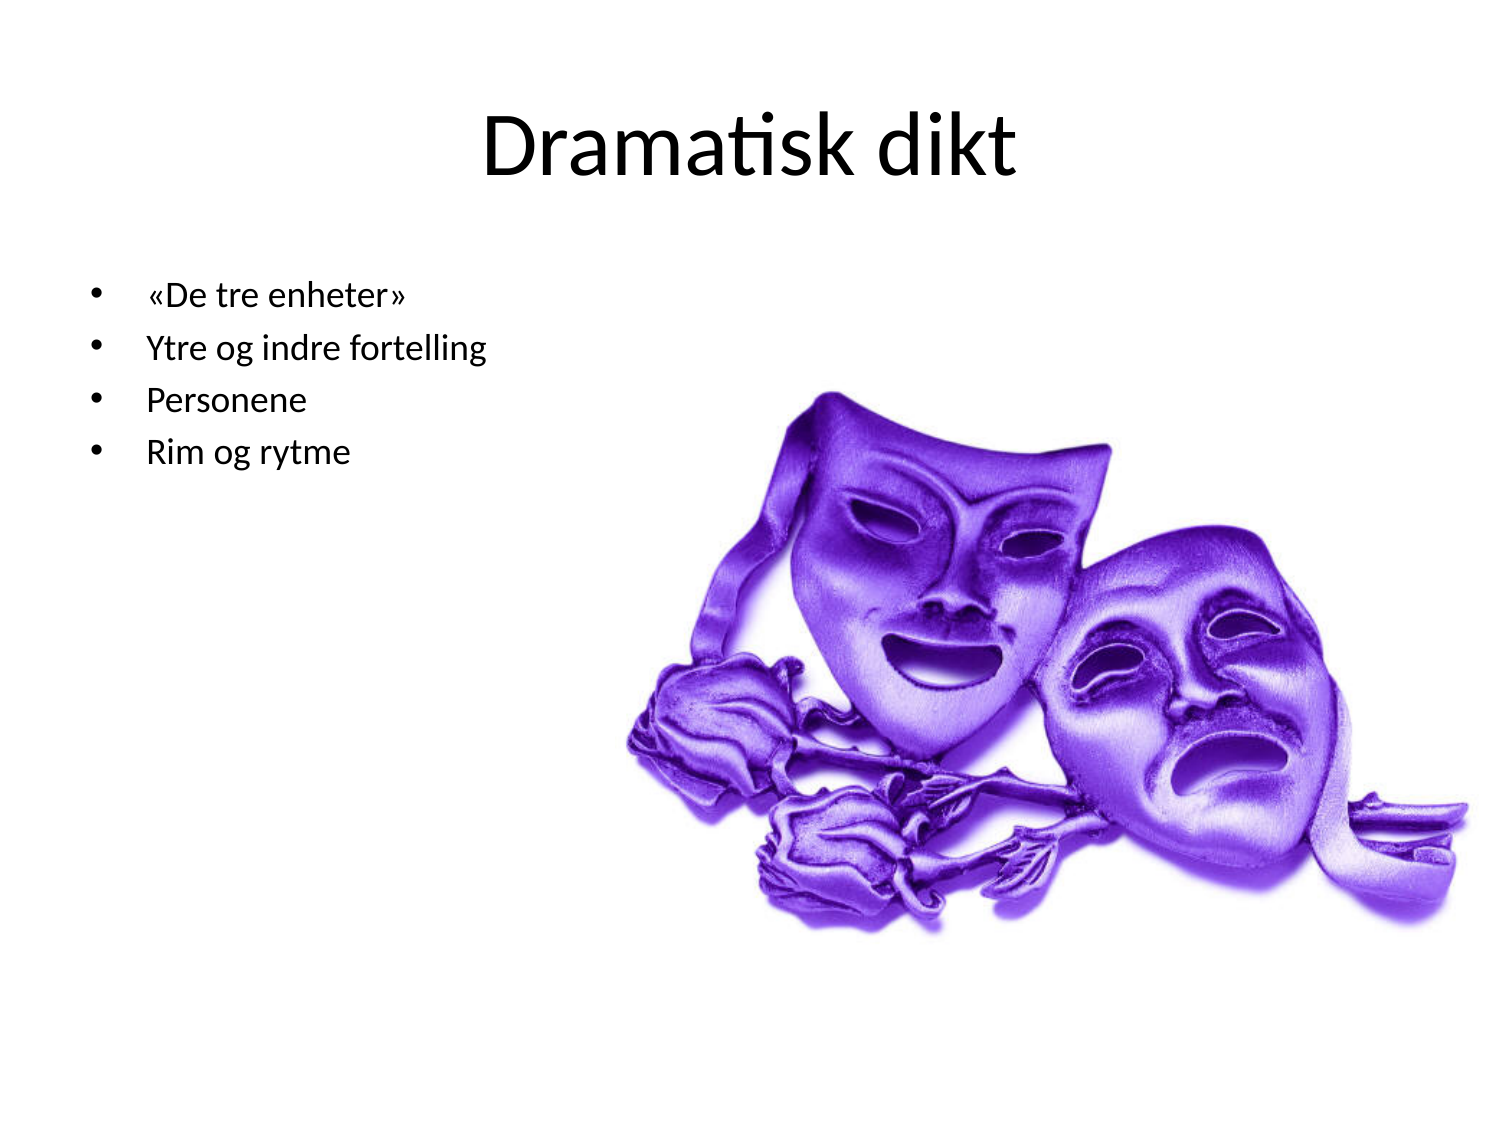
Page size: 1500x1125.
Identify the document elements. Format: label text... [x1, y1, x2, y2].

picture [615, 380, 1479, 948]
list «De tre enheter» Ytre og indre fortelling Personene Rim og rytme [75, 262, 738, 1005]
title Dramatisk dikt [75, 45, 1425, 233]
